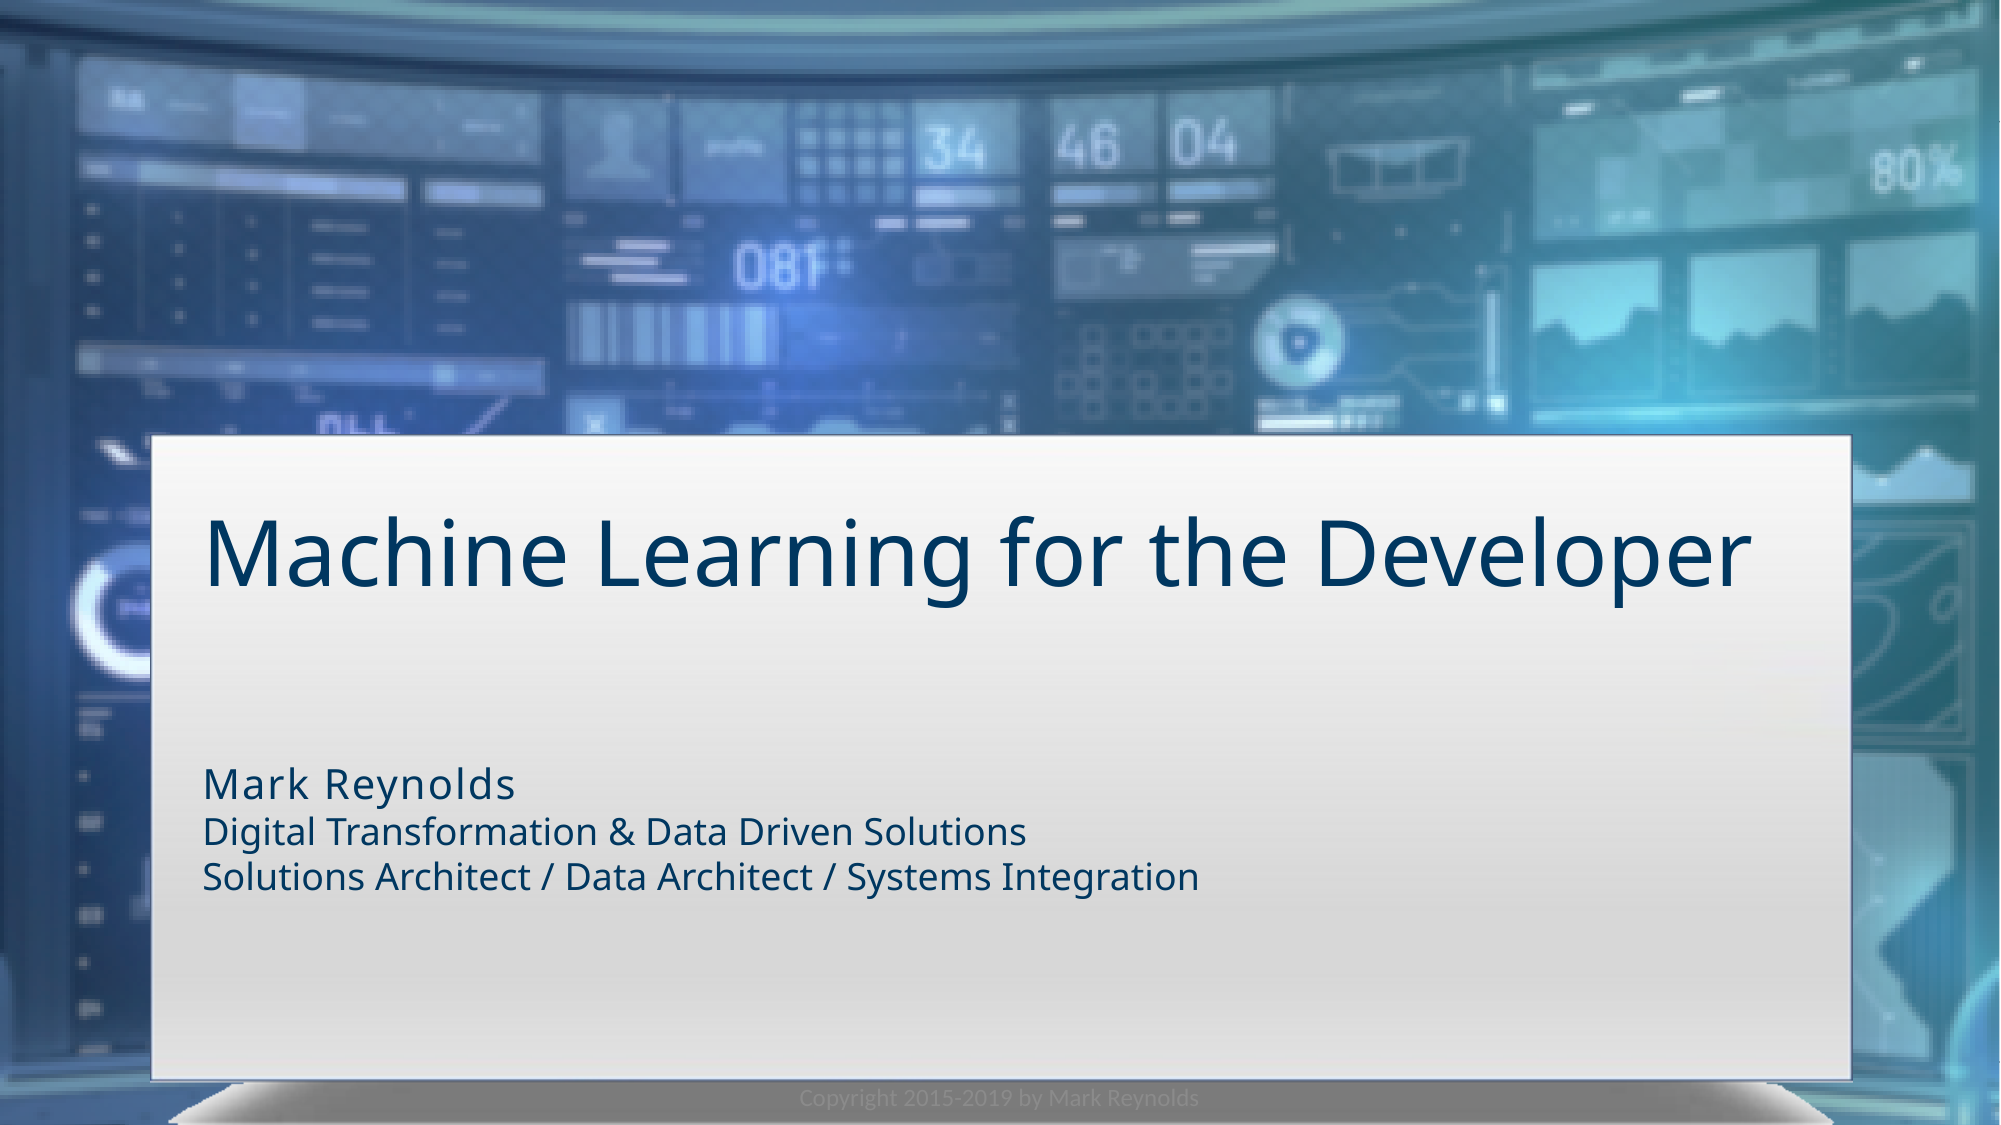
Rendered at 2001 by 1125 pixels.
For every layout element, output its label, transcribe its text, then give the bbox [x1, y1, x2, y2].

footer Copyright 2015-2019 by Mark Reynolds [349, 1073, 1650, 1119]
title Machine Learning for the Developer [187, 478, 1823, 614]
picture [0, 0, 2000, 1125]
